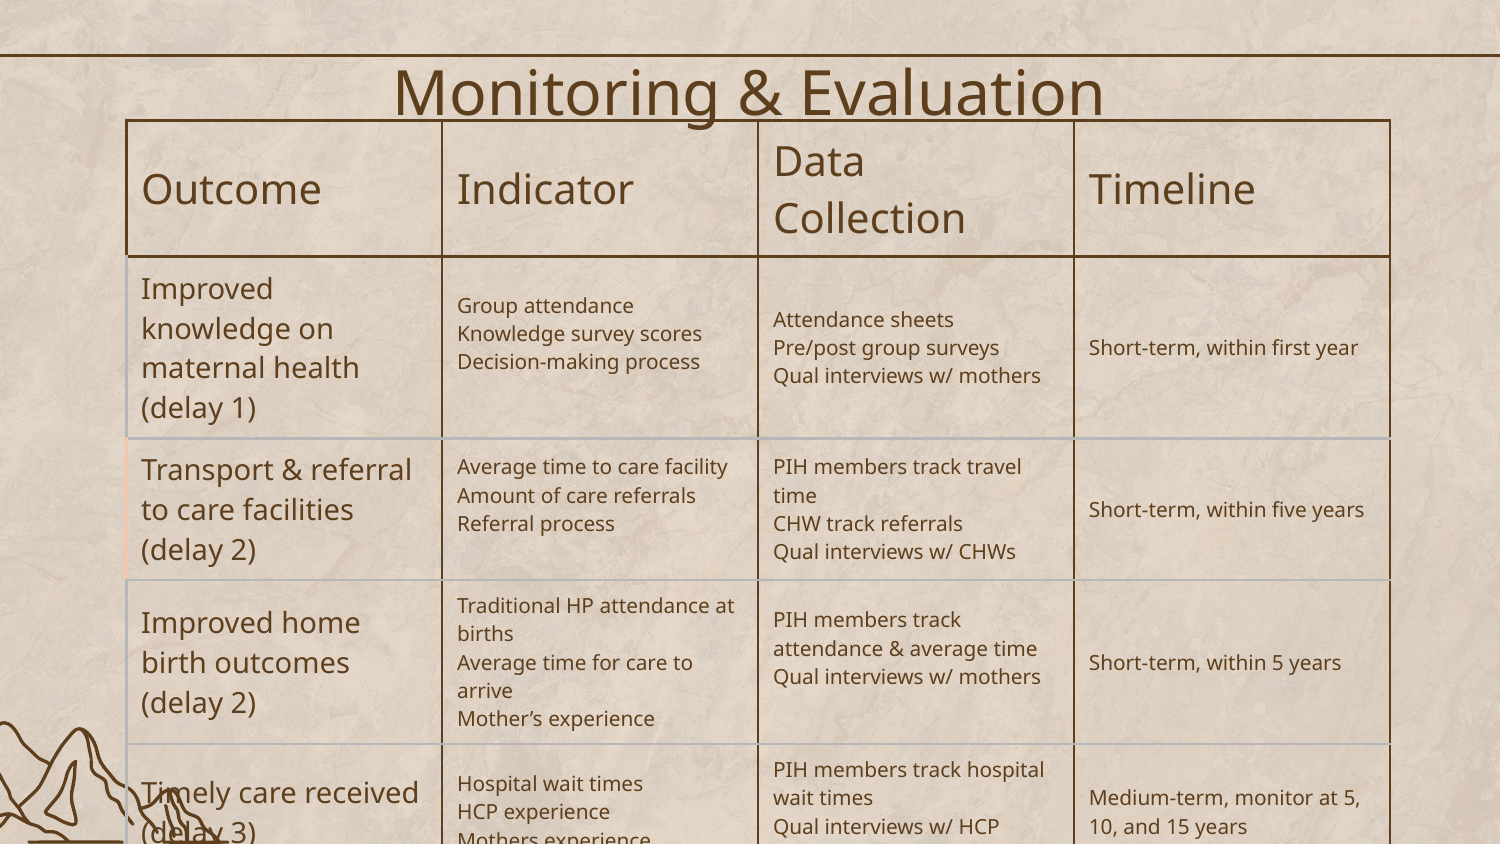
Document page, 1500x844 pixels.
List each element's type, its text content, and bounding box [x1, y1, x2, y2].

table_cell Timely care received (delay 3) [128, 745, 441, 844]
table_header Outcome [128, 122, 441, 255]
table_header Indicator [443, 122, 757, 255]
table_header Data Collection [759, 122, 1073, 255]
table_header Timeline [1075, 122, 1389, 255]
table_cell Short-term, within five years [1075, 440, 1389, 579]
table_cell Average time to care facility Amount of care referrals Referral process [443, 440, 757, 579]
table_cell Hospital wait times HCP experience Mothers experience [443, 745, 757, 844]
table_cell Group attendance Knowledge survey scores Decision-making process [443, 258, 757, 437]
table_cell Transport & referral to care facilities (delay 2) [128, 440, 441, 579]
table_cell PIH members track attendance & average time Qual interviews w/ mothers [759, 581, 1073, 743]
table_cell Medium-term, monitor at 5, 10, and 15 years [1075, 745, 1389, 844]
table_cell Short-term, within first year [1075, 258, 1389, 437]
table_cell Traditional HP attendance at births Average time for care to arrive Mother’s experience [443, 581, 757, 743]
table_cell PIH members track hospital wait times Qual interviews w/ HCP Qual interviews w/ mothers [759, 745, 1073, 844]
table_cell Improved home birth outcomes (delay 2) [128, 581, 441, 743]
table_cell Improved knowledge on maternal health (delay 1) [128, 258, 441, 437]
table_cell Attendance sheets Pre/post group surveys Qual interviews w/ mothers [759, 258, 1073, 437]
table_cell PIH members track travel time CHW track referrals Qual interviews w/ CHWs [759, 440, 1073, 579]
title Monitoring & Evaluation [118, 37, 1382, 132]
table_cell Short-term, within 5 years [1075, 581, 1389, 743]
